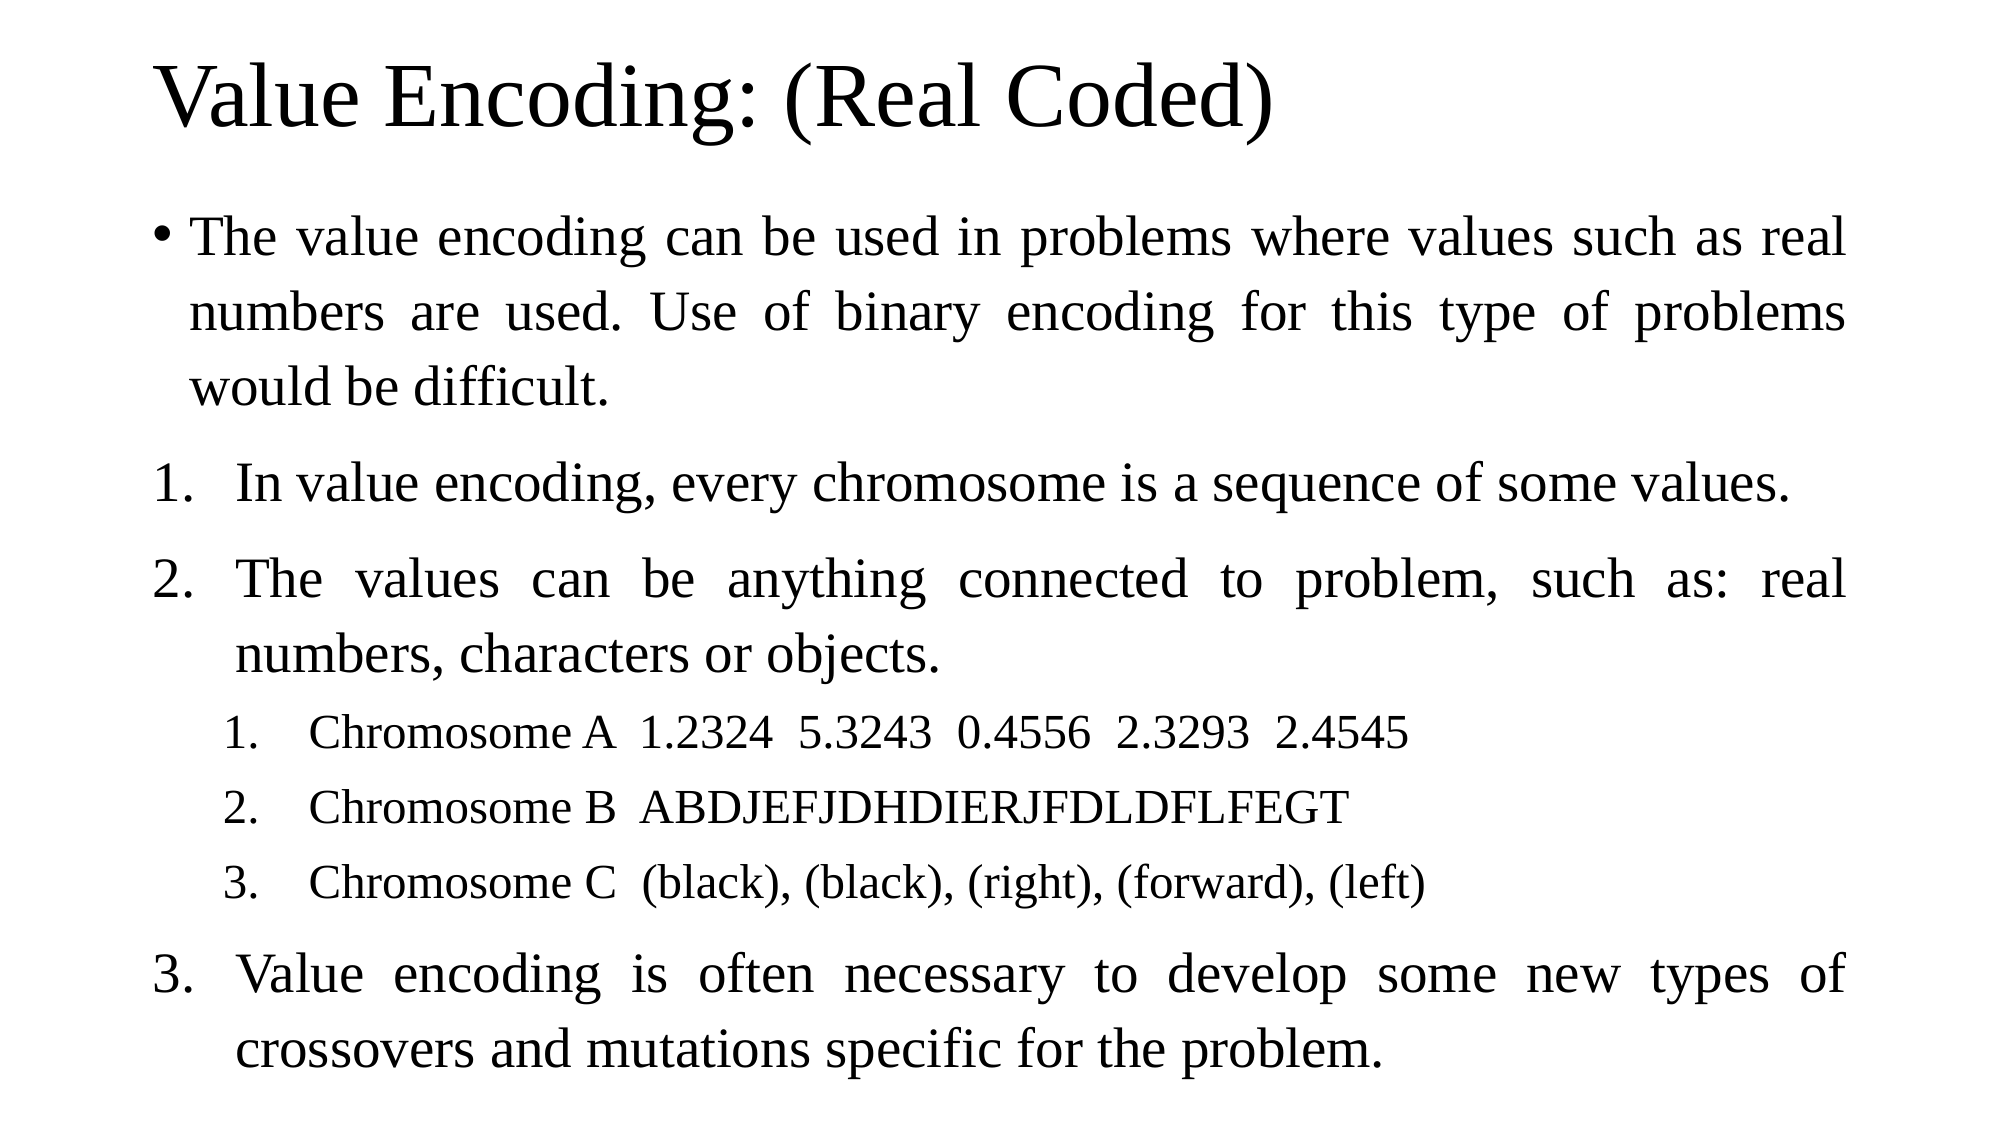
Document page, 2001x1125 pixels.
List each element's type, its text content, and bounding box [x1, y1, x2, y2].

title Value Encoding: (Real Coded) [137, 27, 1863, 166]
list The value encoding can be used in problems where values such as real numbers are used. Use of binary encoding for this type of problems would be difficult. In value encoding, every chromosome is a sequence of some values. The values can be anything connected to problem, such as: real numbers, characters or objects. Chromosome A 1.2324 5.3243 0.4556 2.3293 2.4545 Chromosome B ABDJEFJDHDIERJFDLDFLFEGT Chromosome C (black), (black), (right), (forward), (left) Value encoding is often necessary to develop some new types of crossovers and mutations specific for the problem. [137, 183, 1863, 1093]
